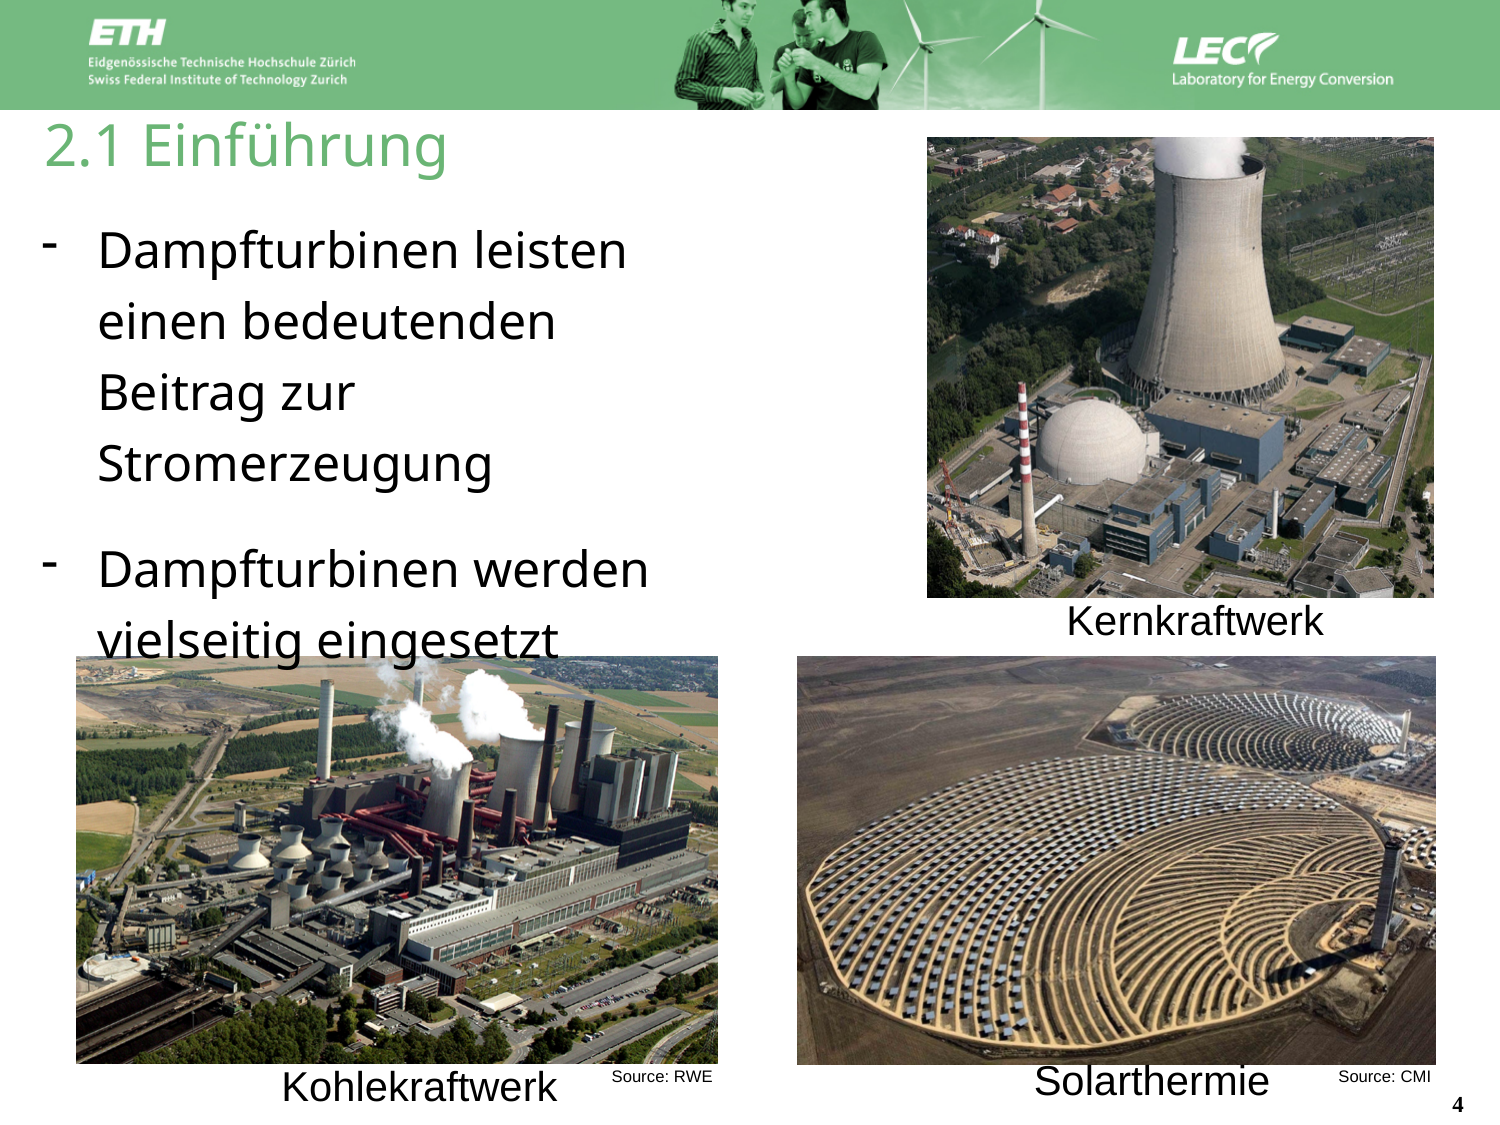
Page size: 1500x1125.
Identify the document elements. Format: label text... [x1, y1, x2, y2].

picture [926, 136, 1435, 599]
picture [76, 656, 719, 1065]
text_box Solarthermie [1018, 1073, 1286, 1112]
title 2.1 Einführung [29, 101, 1181, 184]
picture [796, 656, 1436, 1065]
text_box Kohlekraftwerk [266, 1073, 573, 1117]
text_box Source: RWE [596, 1058, 728, 1094]
text_box Dampfturbinen leisten einen bedeutenden Beitrag zur Stromerzeugung Dampfturbinen werden vielseitig eingesetzt [41, 208, 739, 587]
text_box Kernkraftwerk [1051, 606, 1340, 651]
picture [0, 0, 1500, 110]
text_box Source: CMI [1323, 1058, 1447, 1094]
